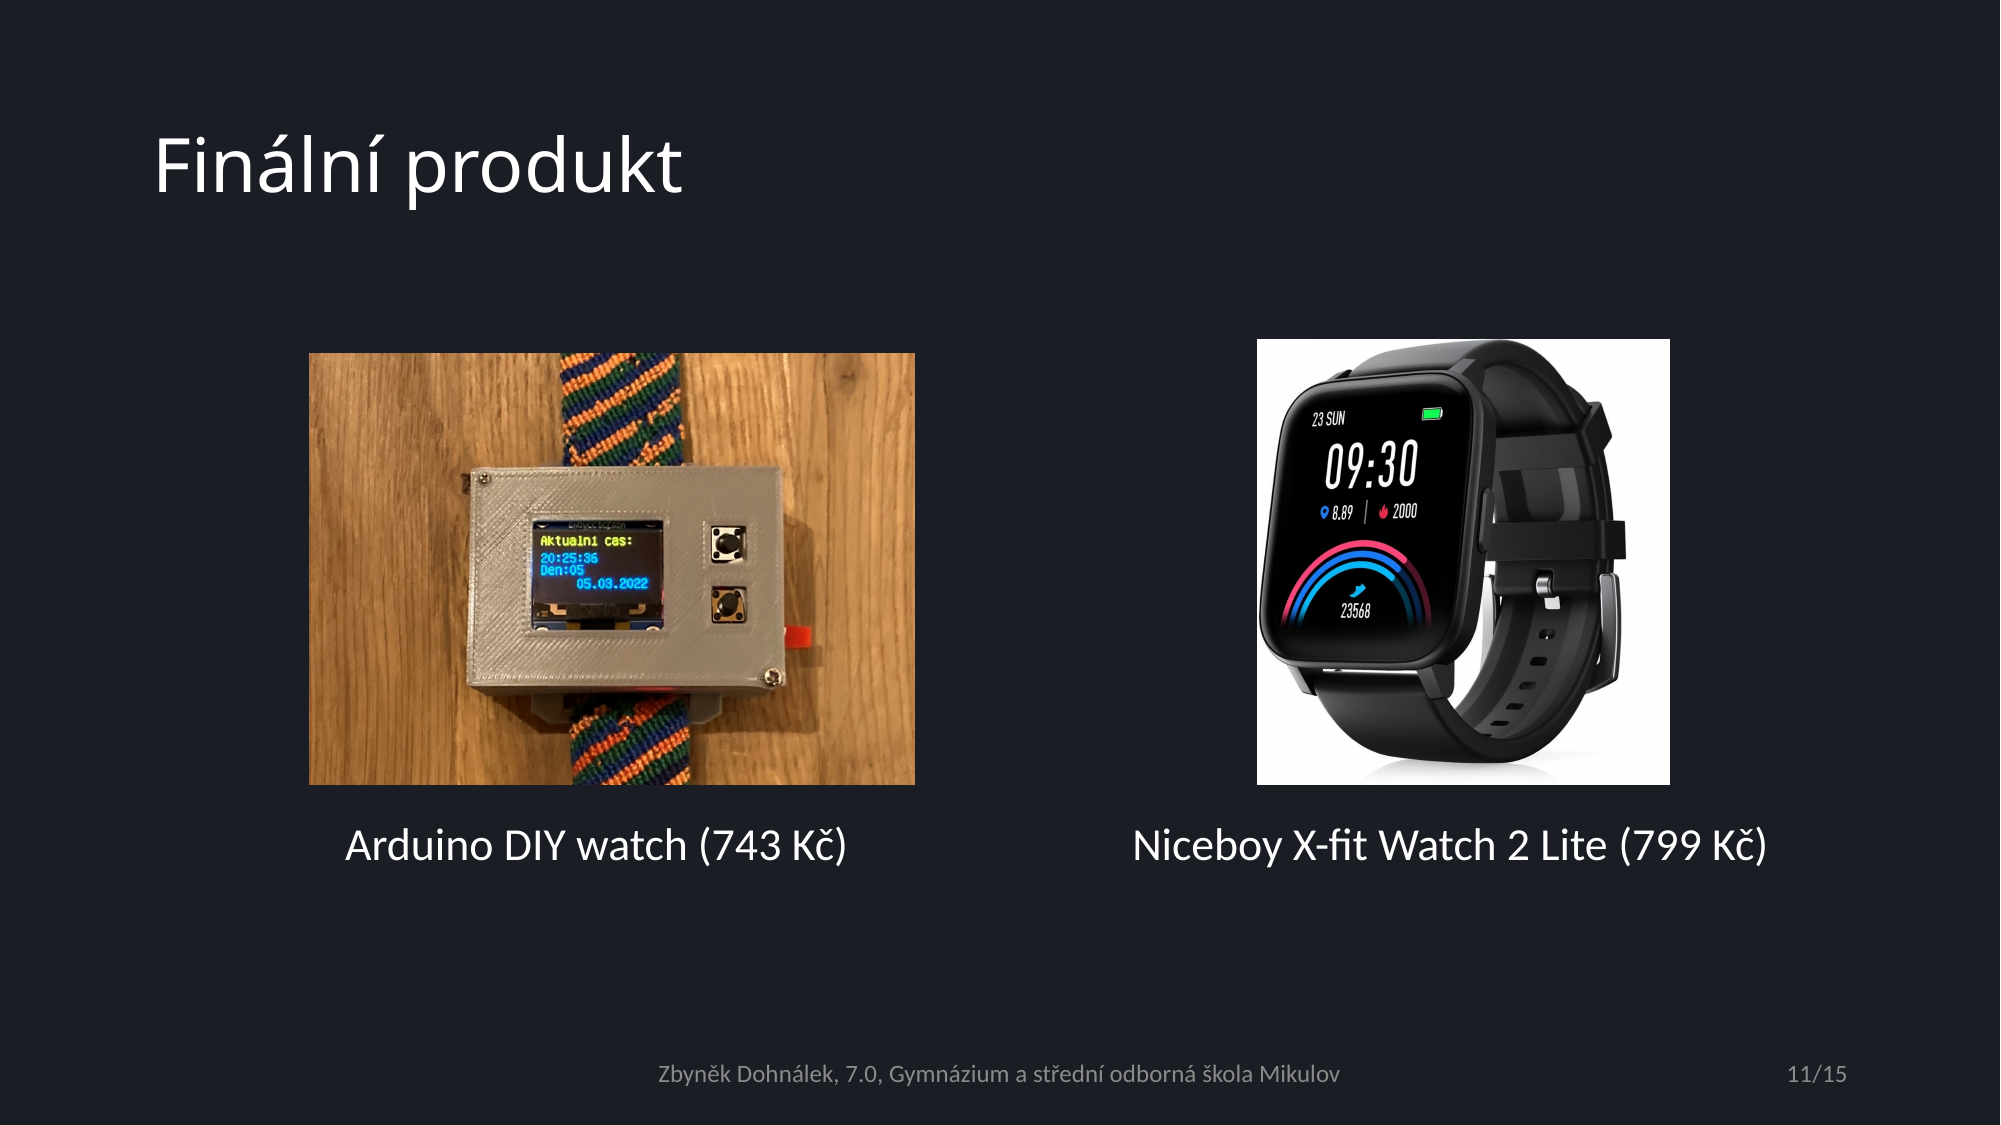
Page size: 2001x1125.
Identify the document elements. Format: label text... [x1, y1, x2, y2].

picture [309, 353, 915, 786]
text_box Niceboy X-fit Watch 2 Lite (799 Kč) [1117, 807, 1809, 932]
slide_number 11/15 [1412, 1042, 1863, 1103]
footer Zbyněk Dohnálek, 7.0, Gymnázium a střední odborná škola Mikulov [641, 1042, 1359, 1103]
picture [1257, 339, 1670, 785]
title Finální produkt [137, 59, 1863, 278]
text_box Arduino DIY watch (743 Kč) [330, 807, 895, 878]
